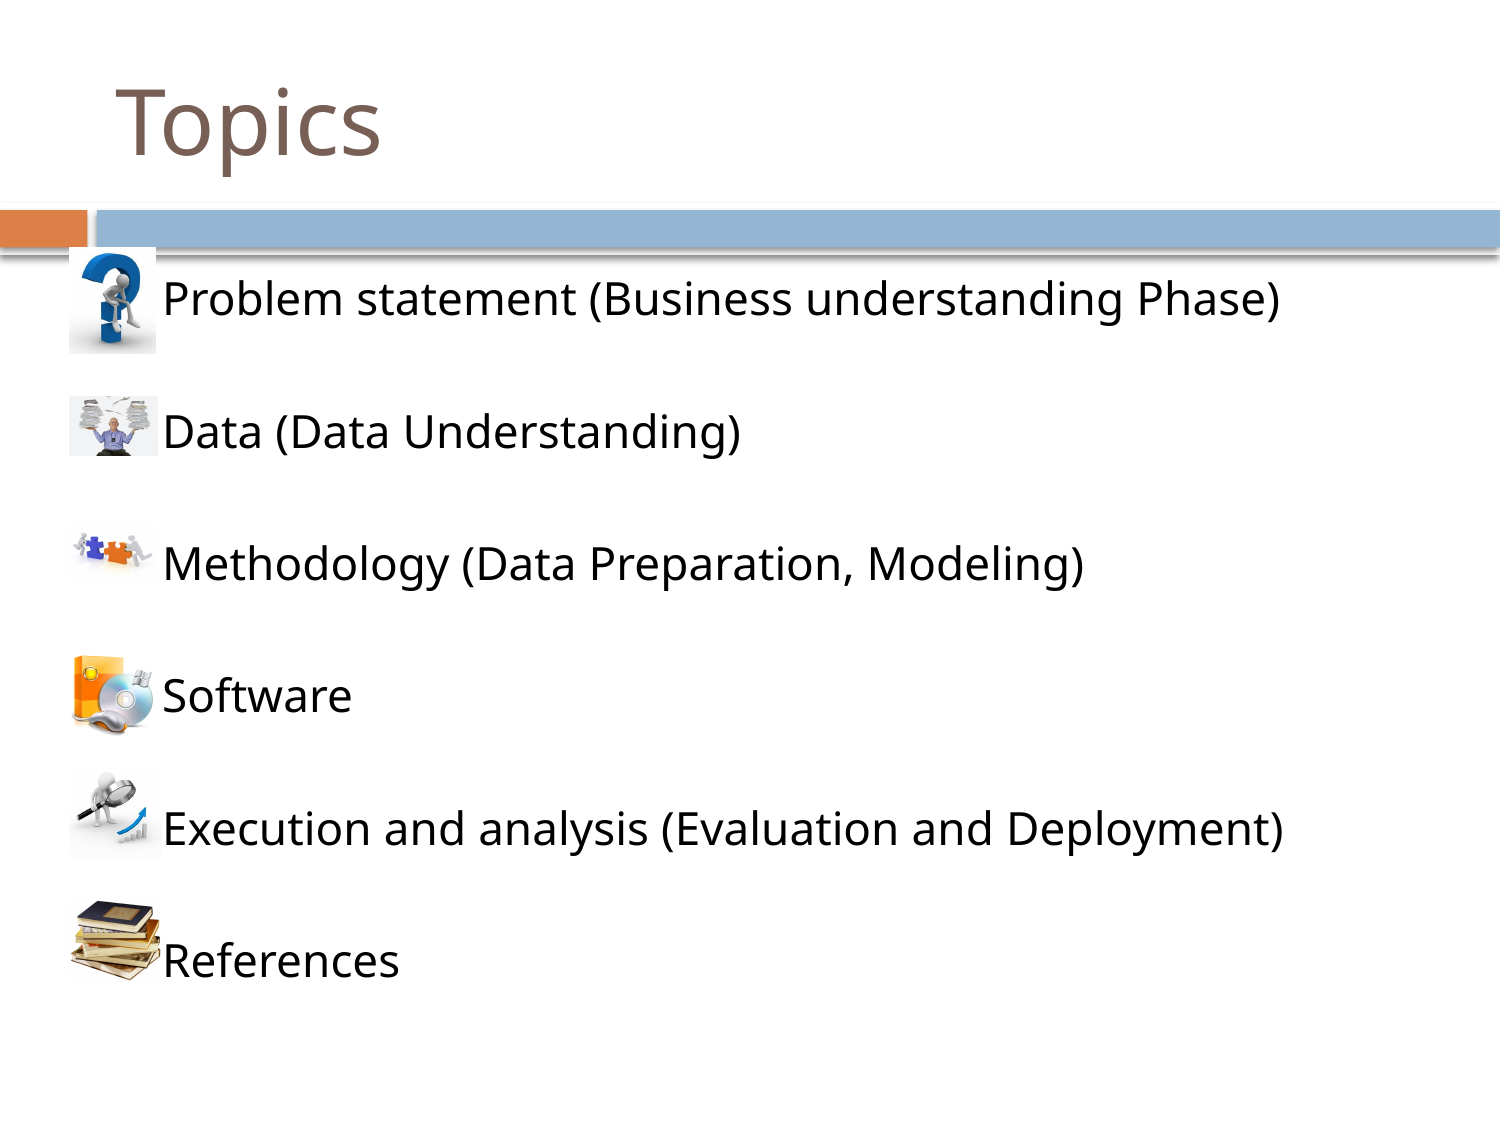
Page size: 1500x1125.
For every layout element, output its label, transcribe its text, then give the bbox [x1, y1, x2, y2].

picture [69, 524, 156, 583]
title Topics [100, 37, 1438, 200]
picture [69, 247, 156, 355]
picture [69, 899, 162, 981]
picture [69, 396, 158, 456]
list Problem statement (Business understanding Phase) Data (Data Understanding) Methodology (Data Preparation, Modeling) Software Execution and analysis (Evaluation and Deployment) References [100, 262, 1438, 1000]
picture [69, 767, 162, 860]
picture [69, 649, 158, 738]
